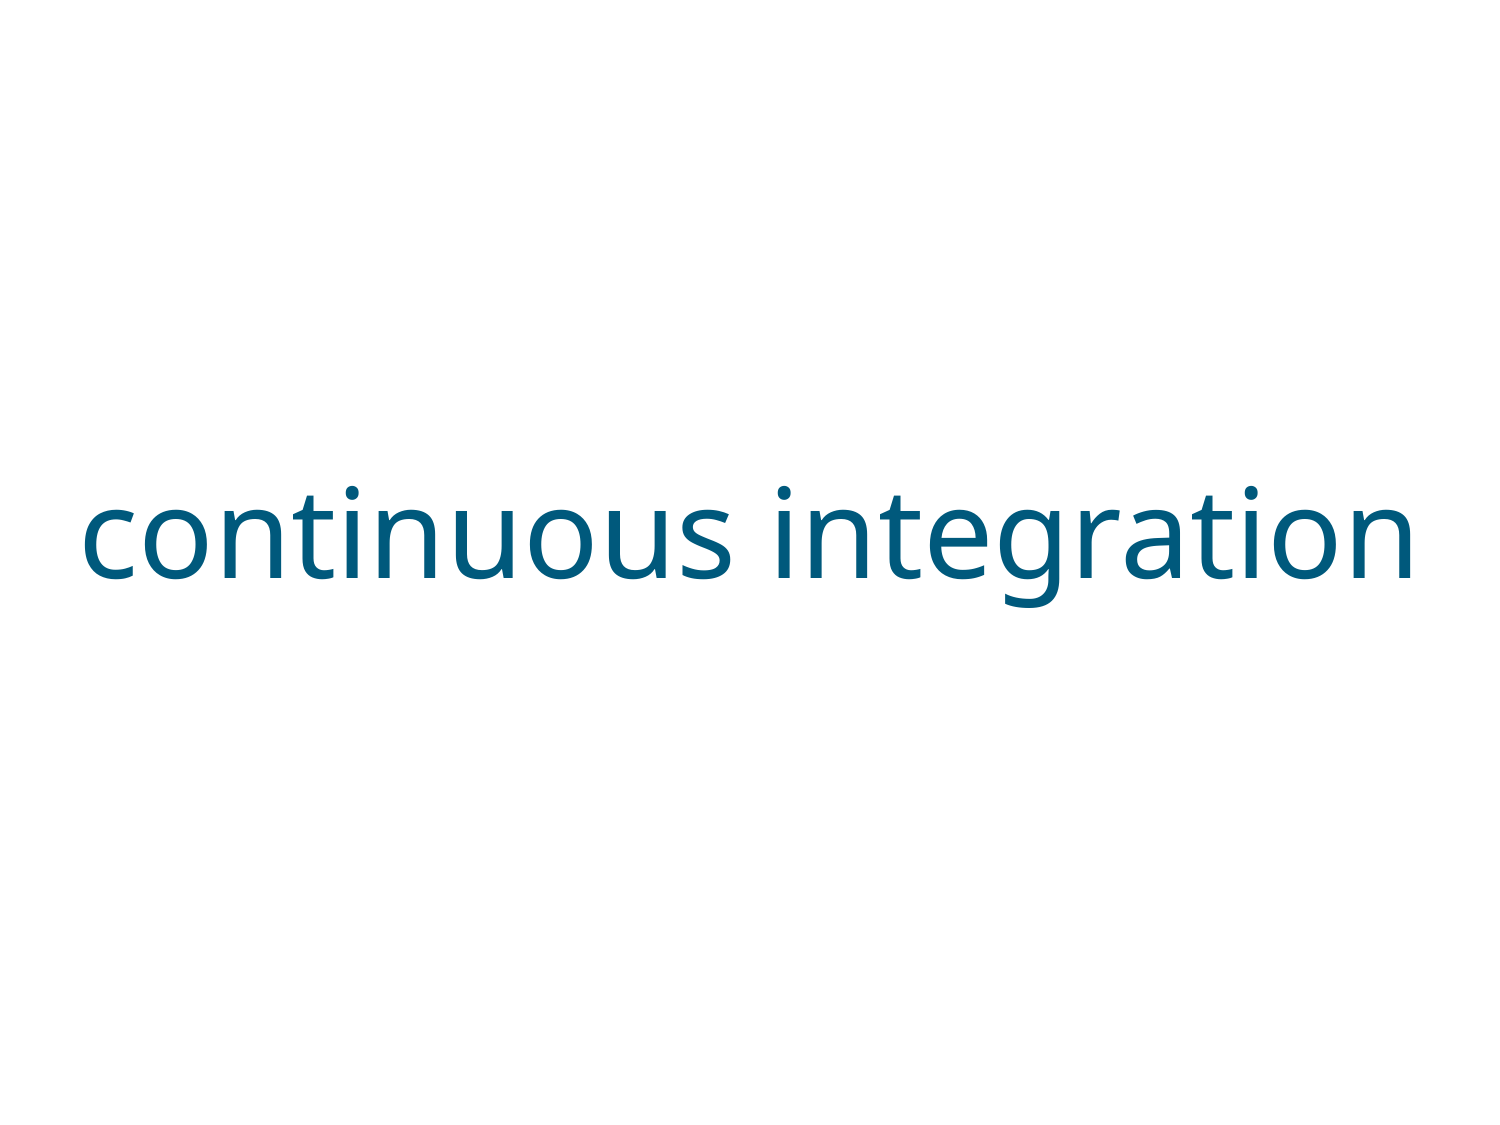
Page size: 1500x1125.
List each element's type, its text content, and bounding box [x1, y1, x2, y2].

text_box continuous integration [0, 445, 1500, 611]
